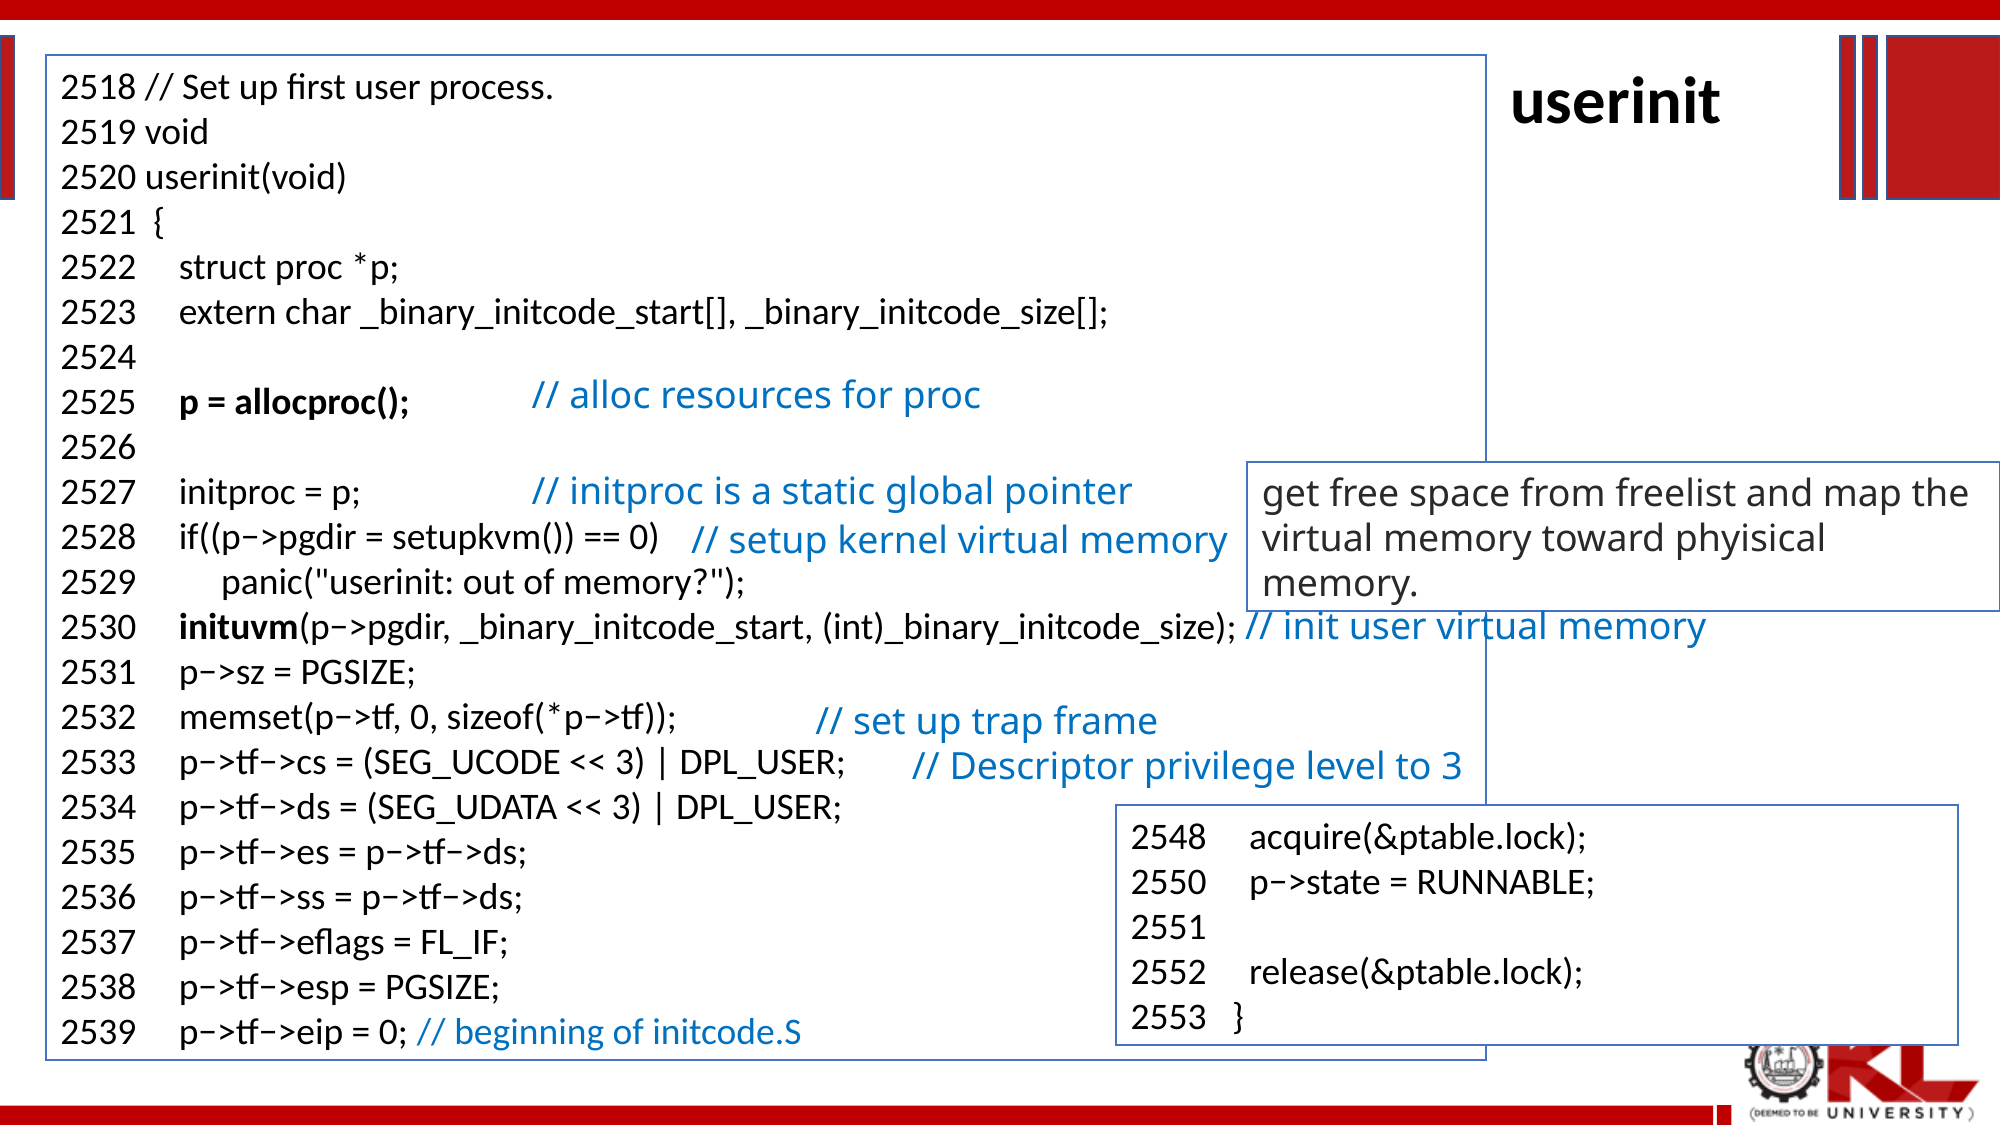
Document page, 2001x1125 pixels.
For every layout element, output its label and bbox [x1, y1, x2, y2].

text_box [0, 0, 2000, 1125]
